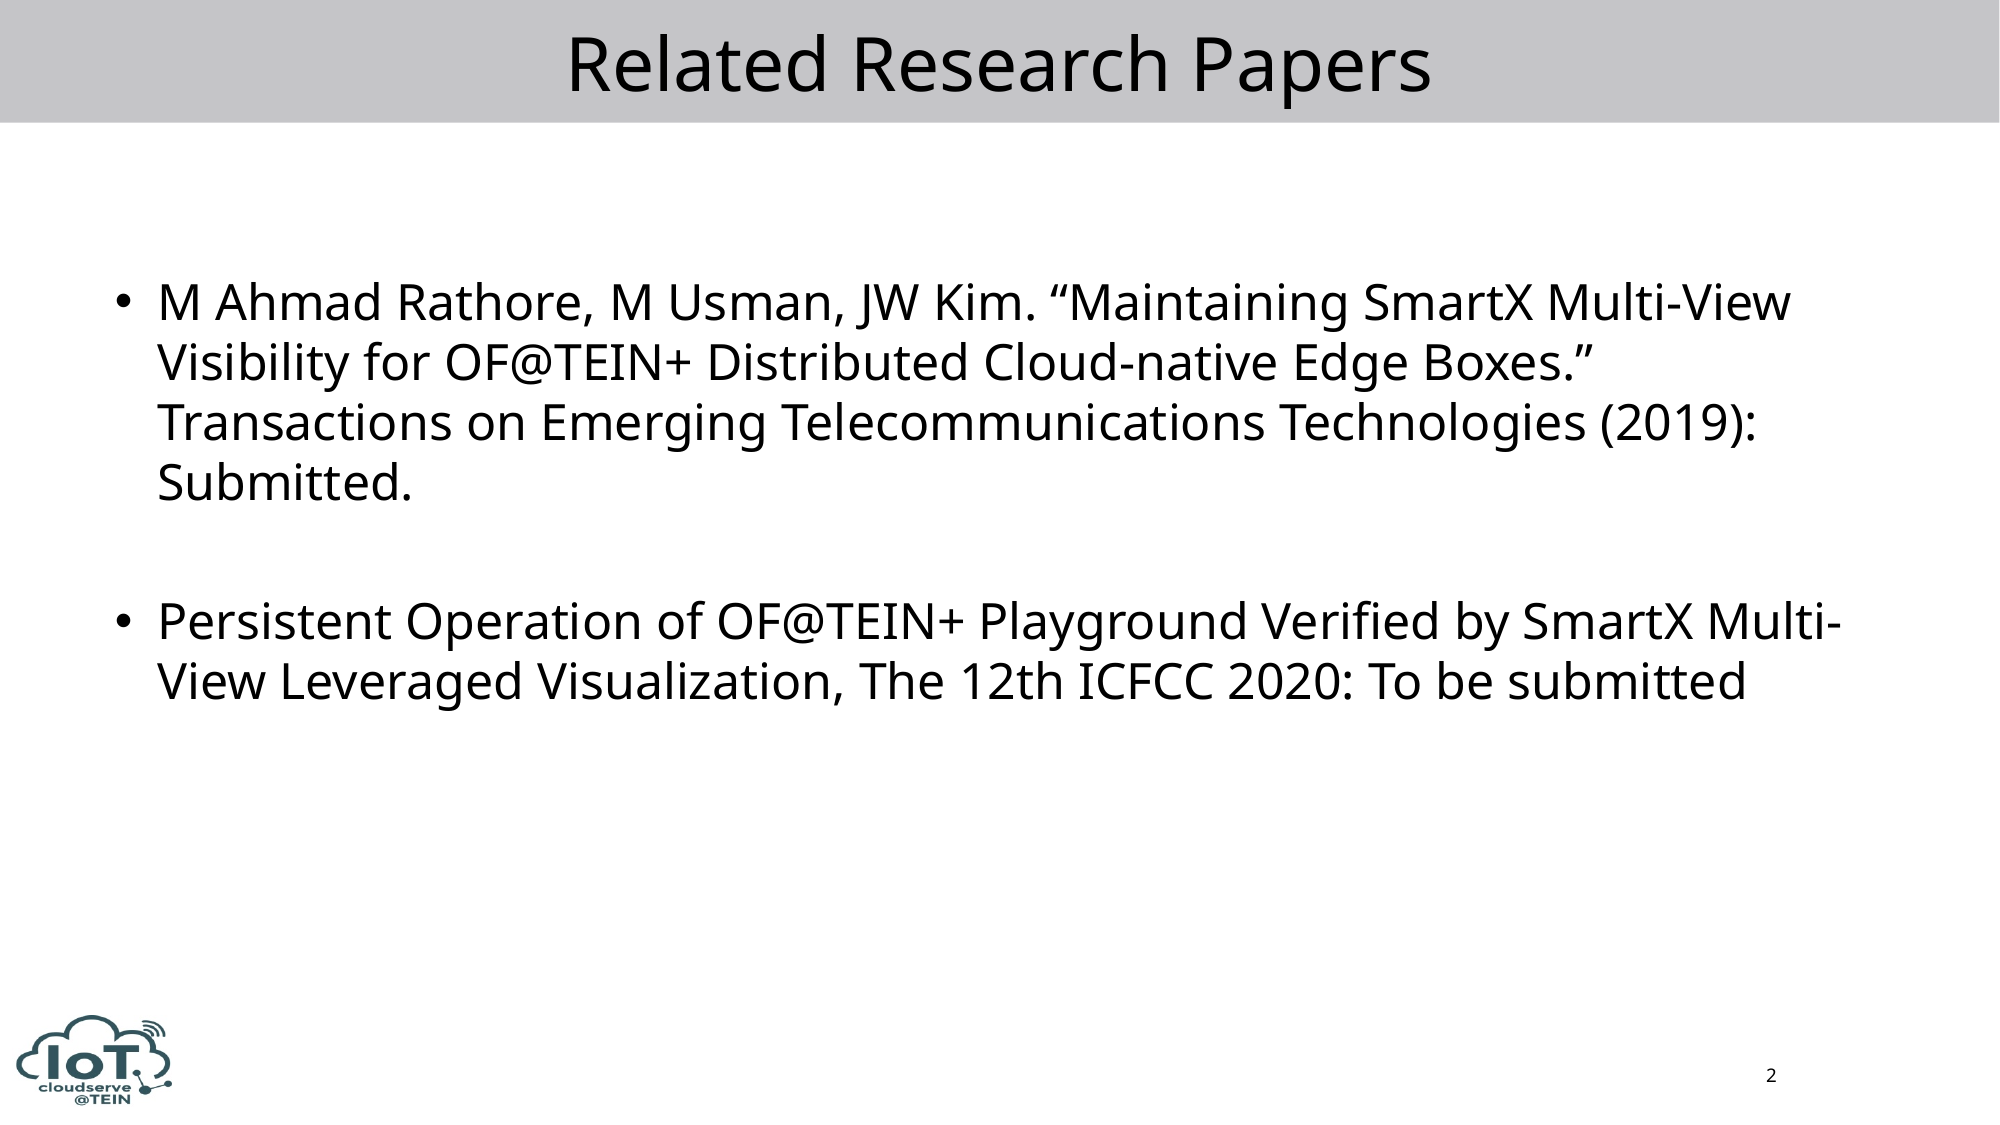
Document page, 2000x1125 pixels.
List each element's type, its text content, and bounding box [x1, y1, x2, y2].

list M Ahmad Rathore, M Usman, JW Kim. “Maintaining SmartX Multi-View Visibility for OF@TEIN+ Distributed Cloud-native Edge Boxes.” Transactions on Emerging Telecommunications Technologies (2019): Submitted. Persistent Operation of OF@TEIN+ Playground Verified by SmartX Multi-View Leveraged Visualization, The 12th ICFCC 2020: To be submitted [99, 262, 1900, 1005]
text_box Related Research Papers [0, 0, 2000, 123]
slide_number 2 [1692, 1046, 1851, 1107]
picture [12, 1015, 172, 1107]
